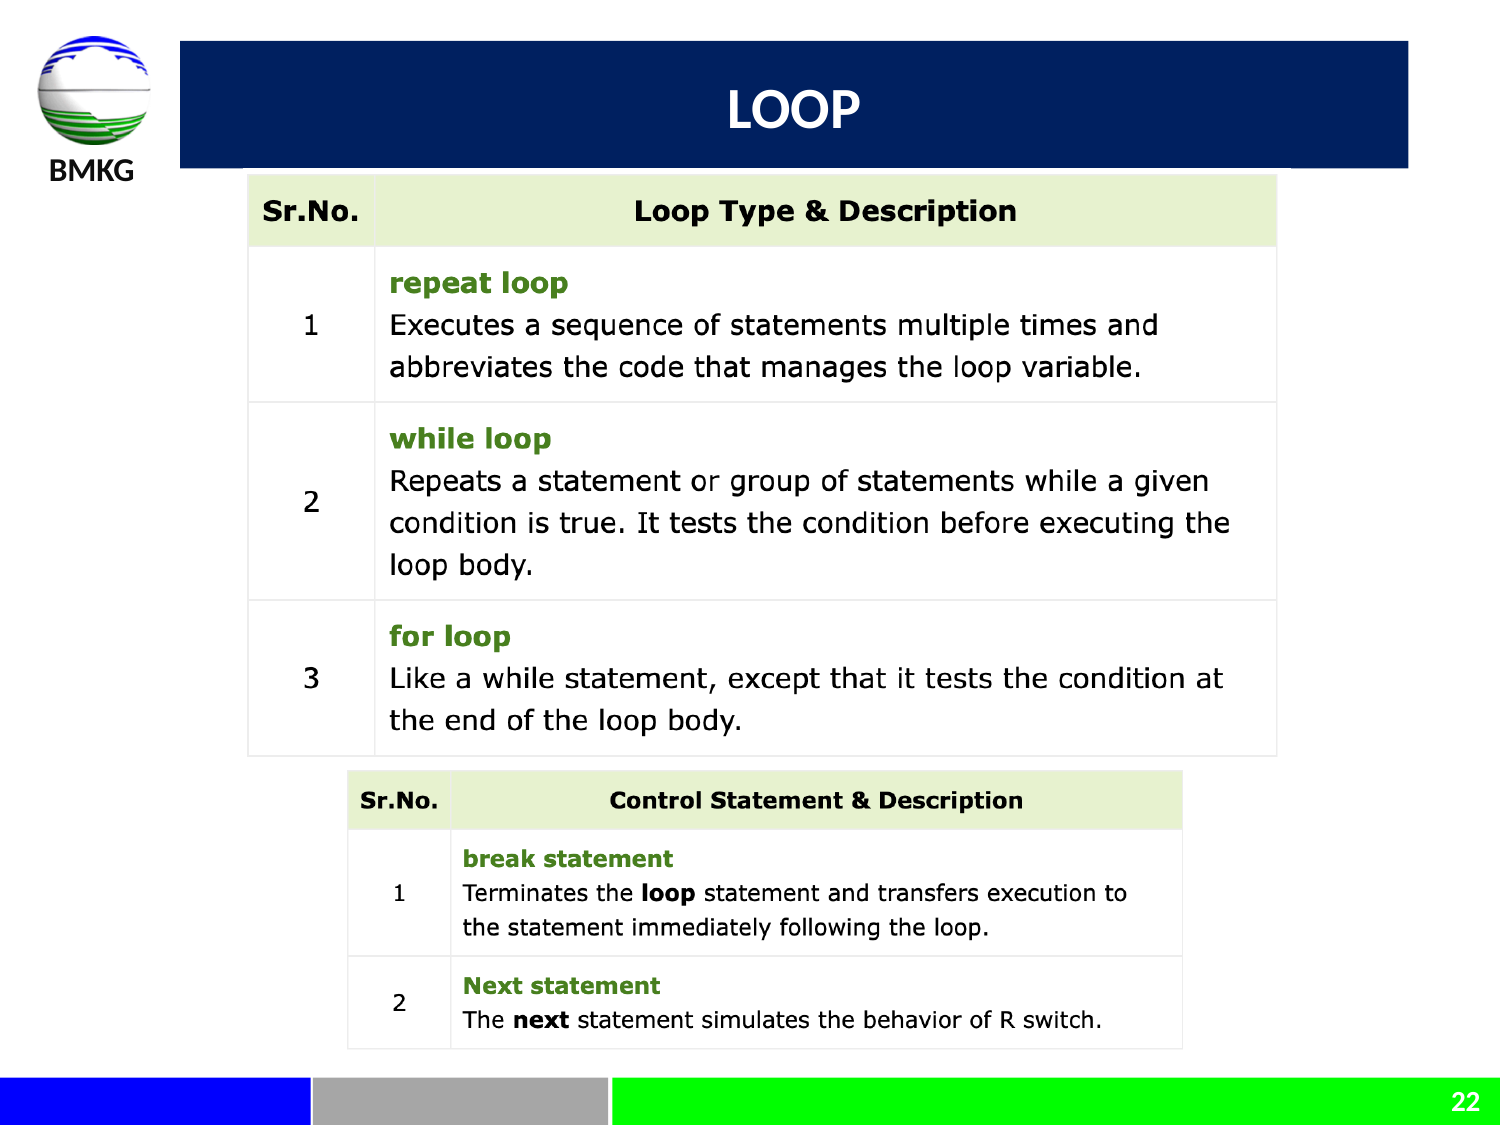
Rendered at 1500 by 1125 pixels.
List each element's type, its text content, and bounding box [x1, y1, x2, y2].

picture [37, 36, 151, 145]
picture [343, 764, 1190, 1059]
title Loop [180, 40, 1409, 169]
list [242, 168, 1291, 766]
